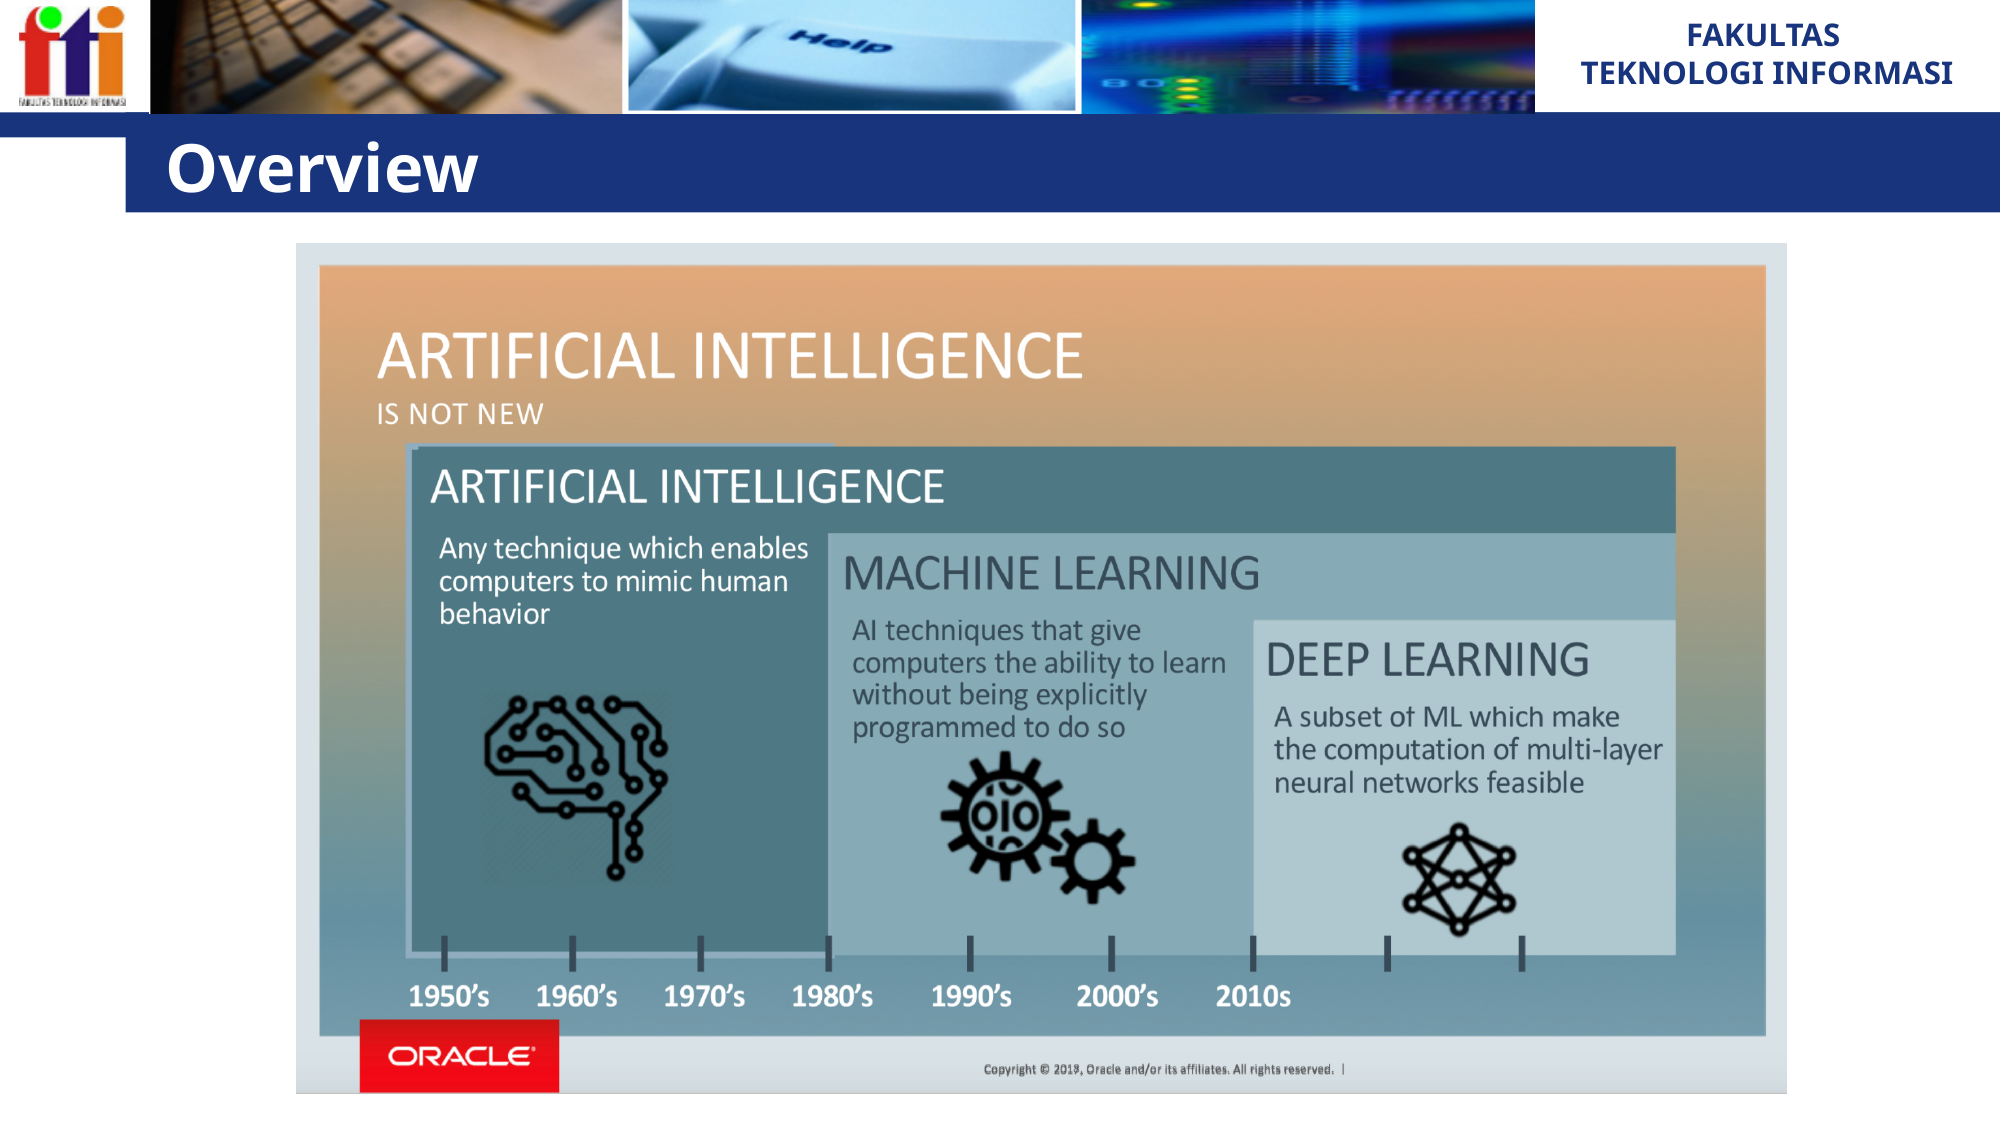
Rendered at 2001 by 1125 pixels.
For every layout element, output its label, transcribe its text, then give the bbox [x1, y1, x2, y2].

title Overview [149, 119, 1934, 213]
picture [149, 0, 1535, 114]
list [296, 243, 1787, 1095]
picture [19, 6, 126, 106]
